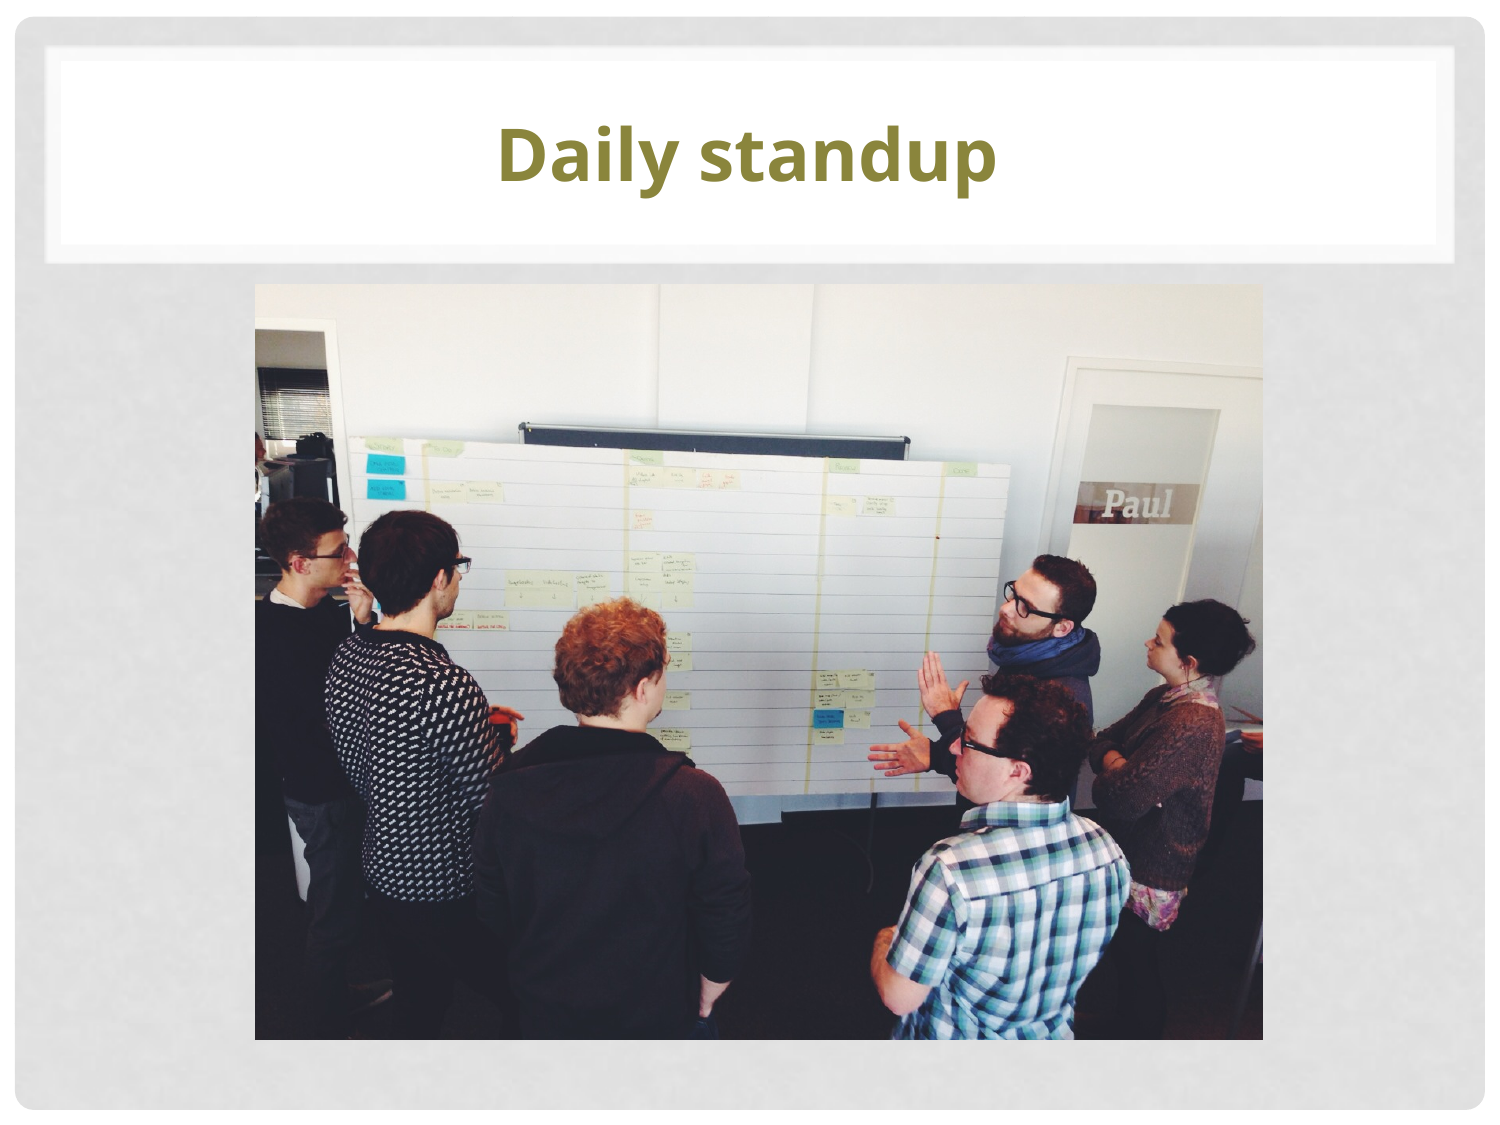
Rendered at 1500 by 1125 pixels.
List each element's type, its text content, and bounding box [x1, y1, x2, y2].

picture [255, 283, 1263, 1040]
title Daily standup [69, 66, 1425, 238]
